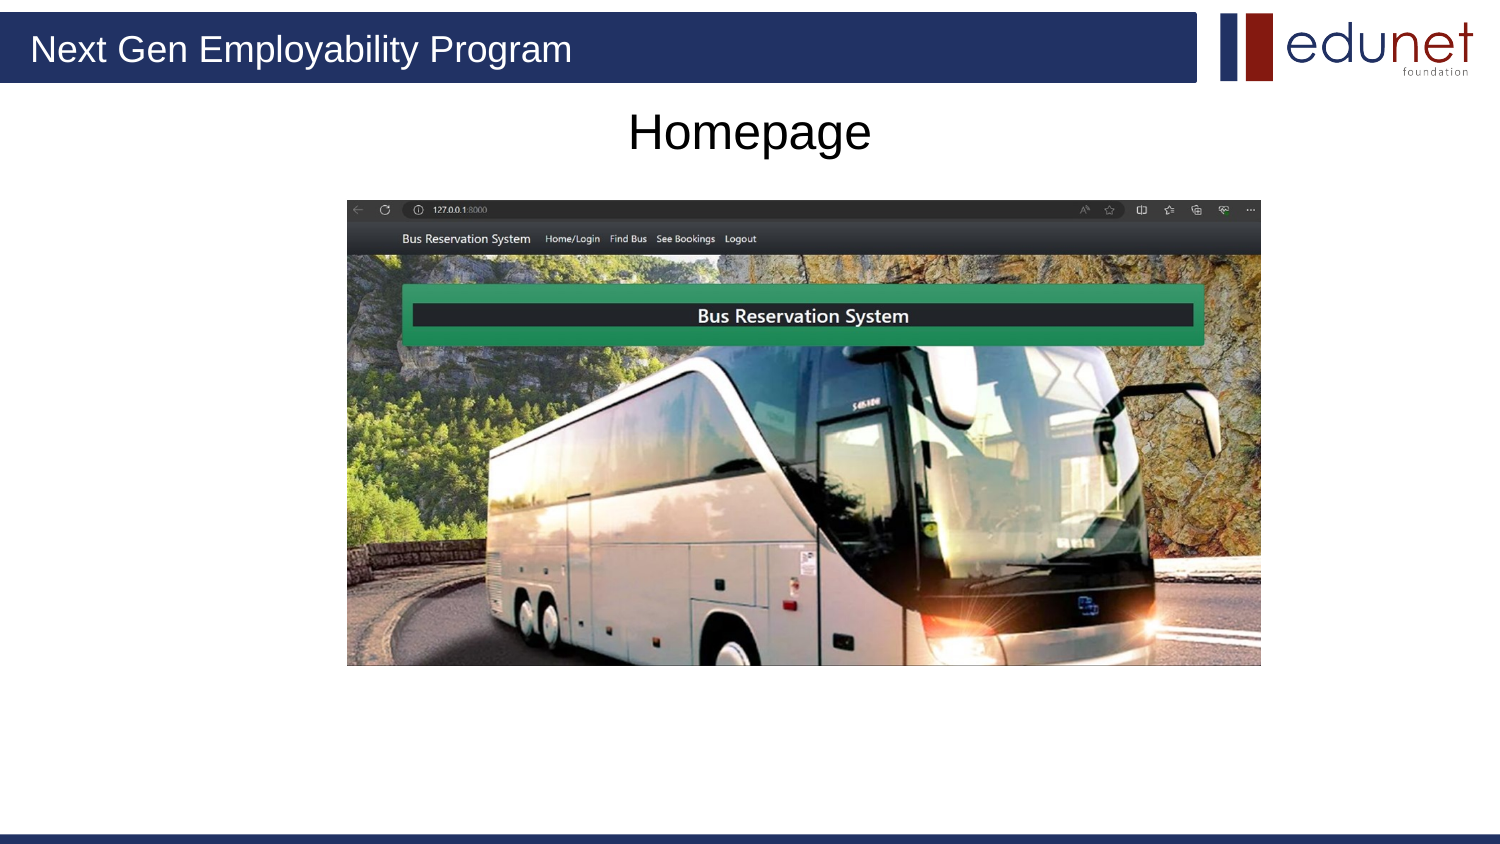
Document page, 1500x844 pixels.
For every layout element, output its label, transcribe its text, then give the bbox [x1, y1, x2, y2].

title Homepage [25, 100, 1475, 175]
picture [346, 200, 1261, 667]
picture [1279, 14, 1482, 83]
